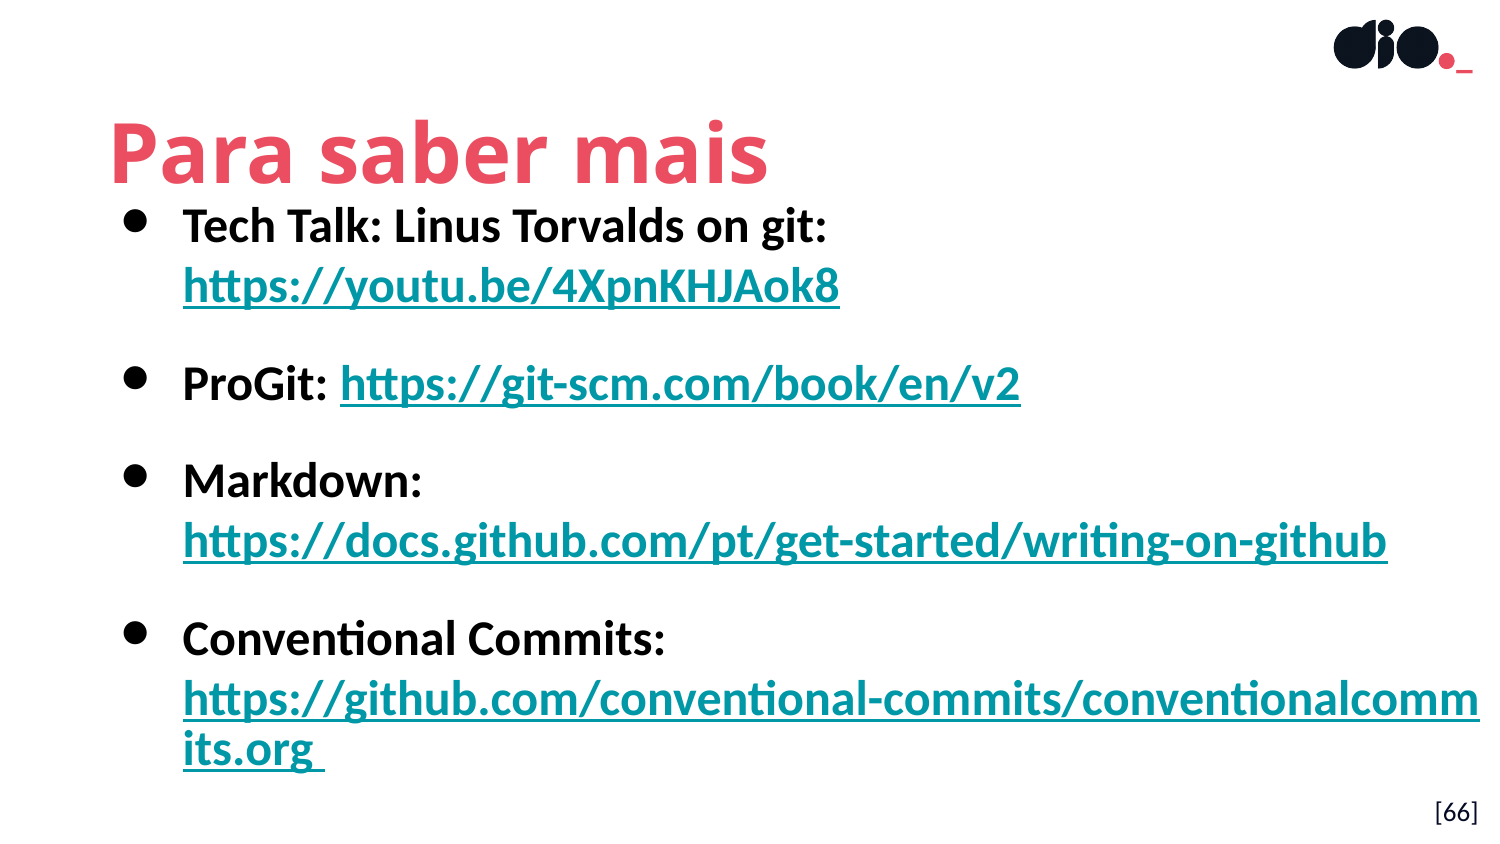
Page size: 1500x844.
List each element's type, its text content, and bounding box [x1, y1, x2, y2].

slide_number [‹#›] [1403, 780, 1494, 844]
text_box Tech Talk: Linus Torvalds on git: https://youtu.be/4XpnKHJAok8 ProGit: https://git-scm.com/book/en/v2 Markdown: https://docs.github.com/pt/get-started/writing-on-github Conventional Commits: https://github.com/conventional-commits/conventionalcommits.org [92, 177, 1500, 780]
picture [1333, 19, 1473, 74]
text_box Para saber mais [92, 73, 1408, 177]
